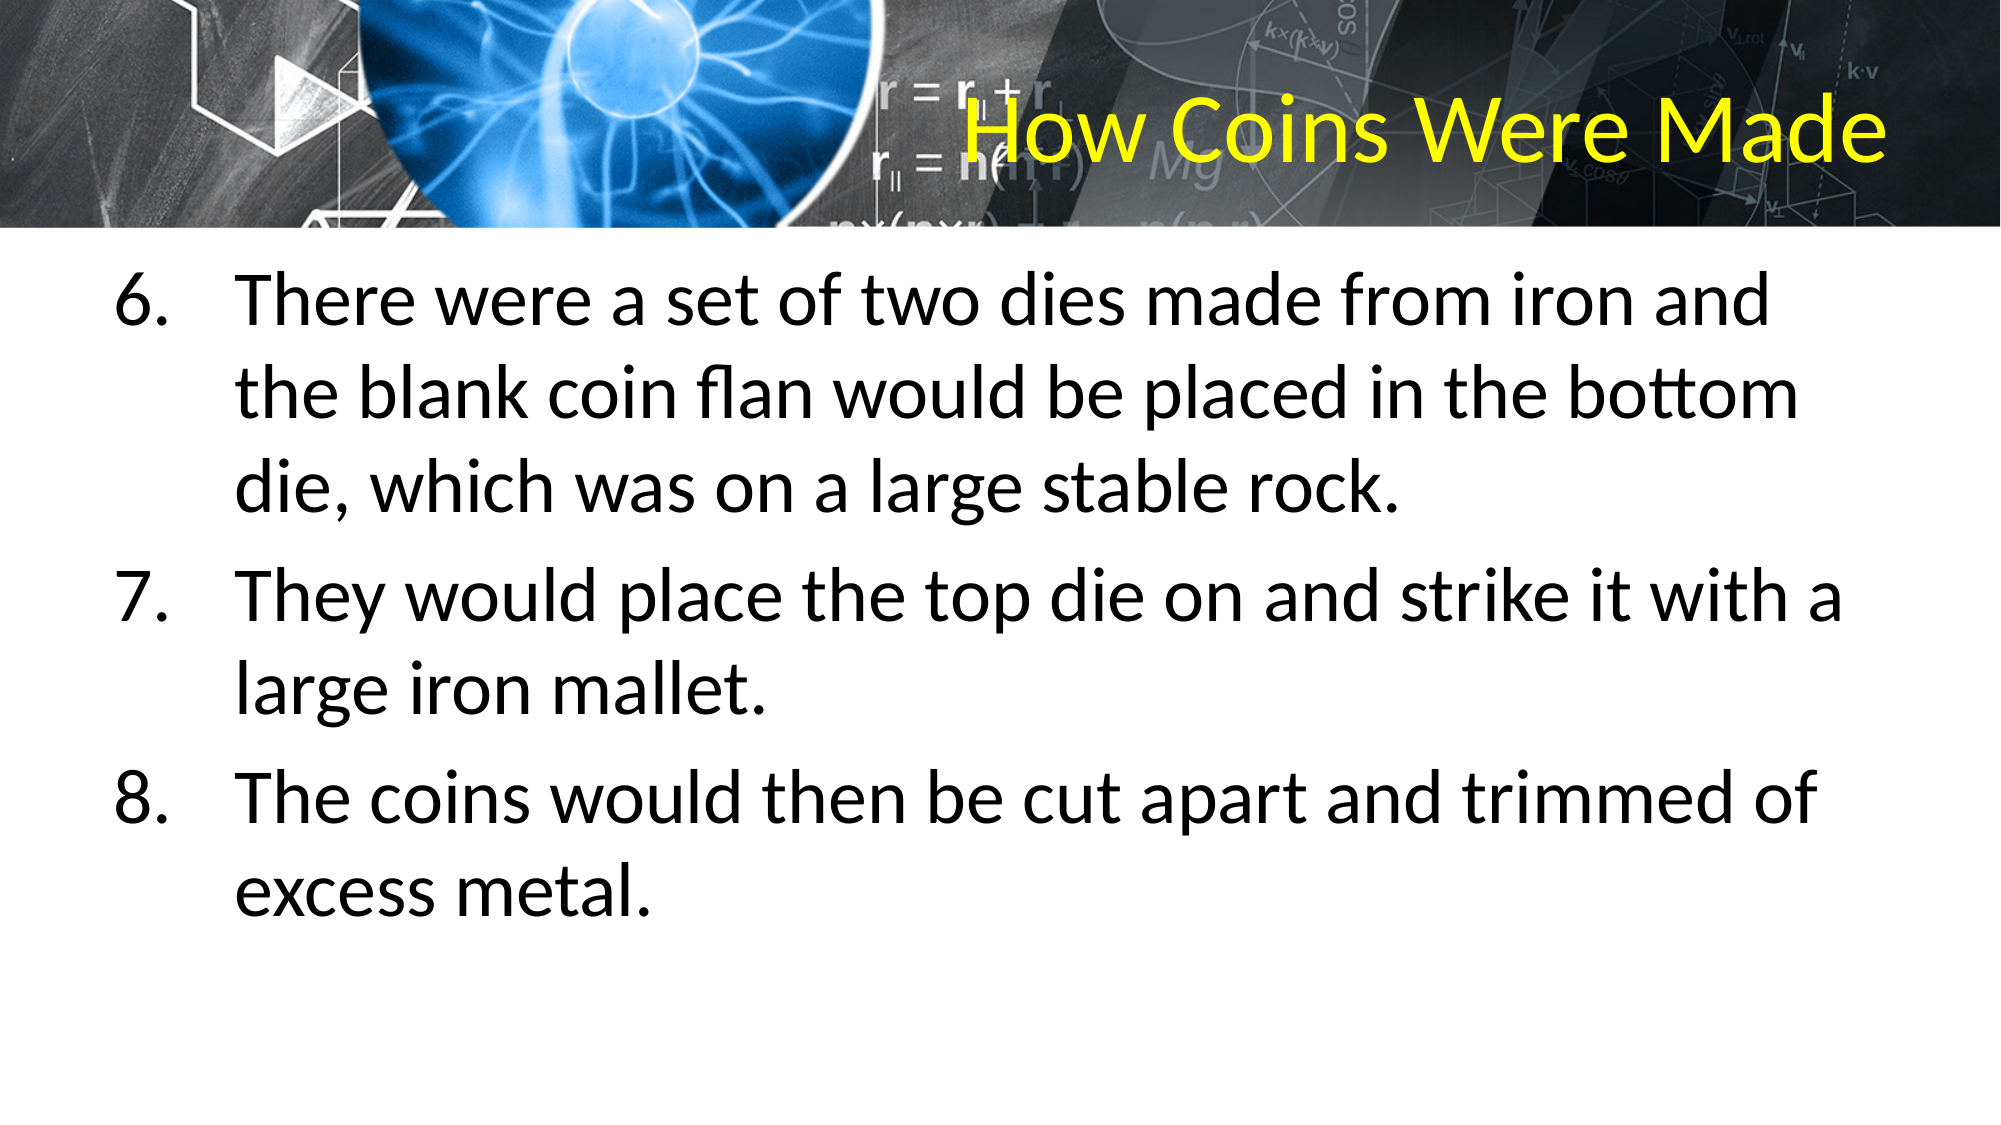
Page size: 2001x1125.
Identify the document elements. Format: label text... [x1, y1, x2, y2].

list There were a set of two dies made from iron and the blank coin flan would be placed in the bottom die, which was on a large stable rock. They would place the top die on and strike it with a large iron mallet. The coins would then be cut apart and trimmed of excess metal. [98, 240, 1902, 1064]
picture [0, 0, 2001, 1125]
title How Coins Were Made [98, 39, 1905, 207]
